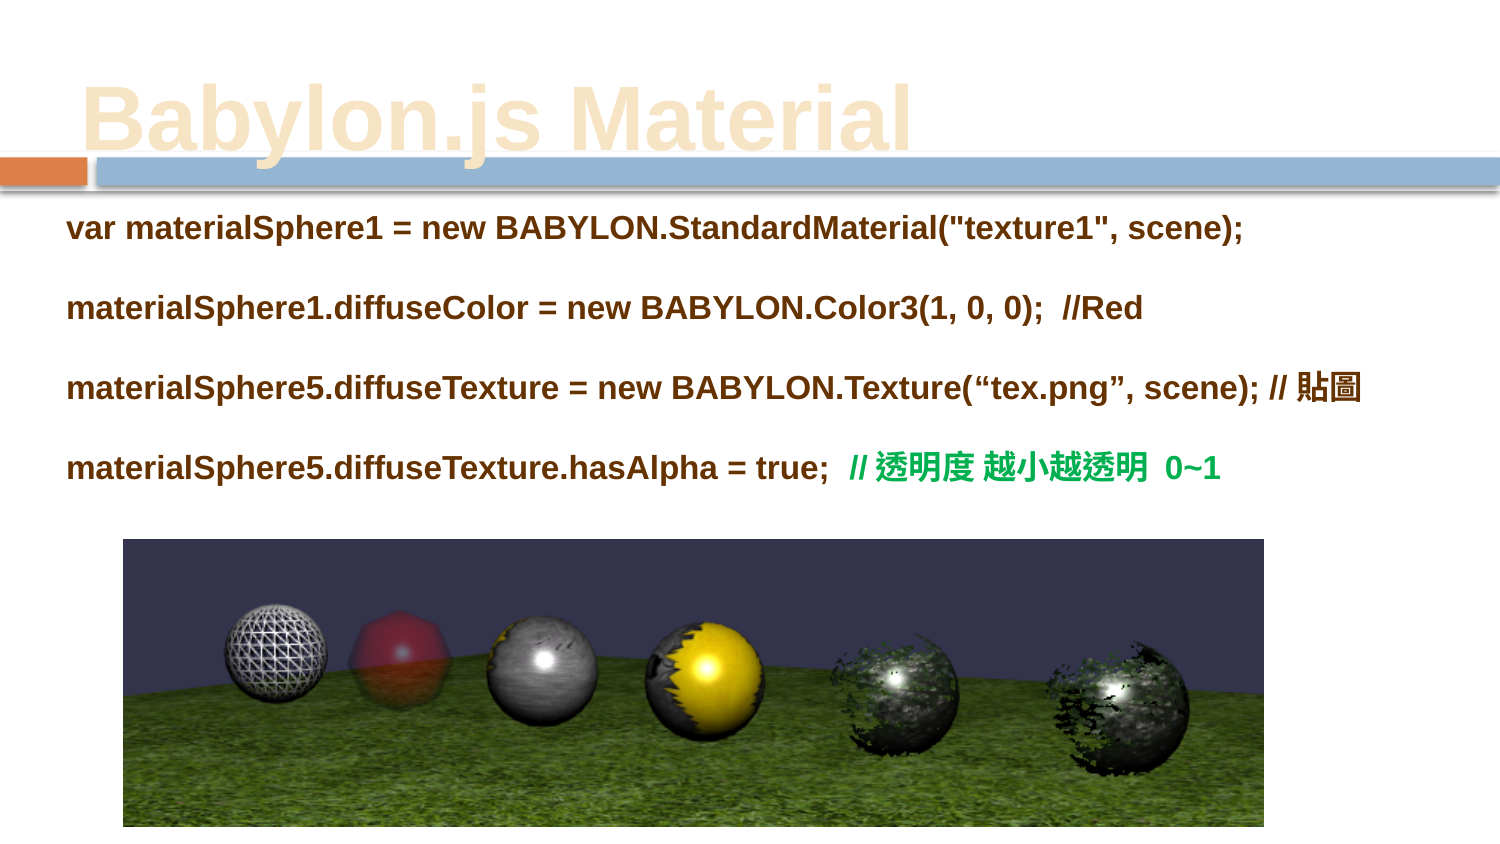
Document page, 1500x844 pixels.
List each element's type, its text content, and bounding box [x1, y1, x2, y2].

title Babylon.js Material [64, 43, 1463, 138]
list var materialSphere1 = new BABYLON.StandardMaterial("texture1", scene); materialSphere1.diffuseColor = new BABYLON.Color3(1, 0, 0); //Red materialSphere5.diffuseTexture = new BABYLON.Texture(“tex.png”, scene); //貼圖 materialSphere5.diffuseTexture.hasAlpha = true; //透明度 越小越透明 0~1 [51, 191, 1449, 802]
picture [123, 539, 1264, 827]
